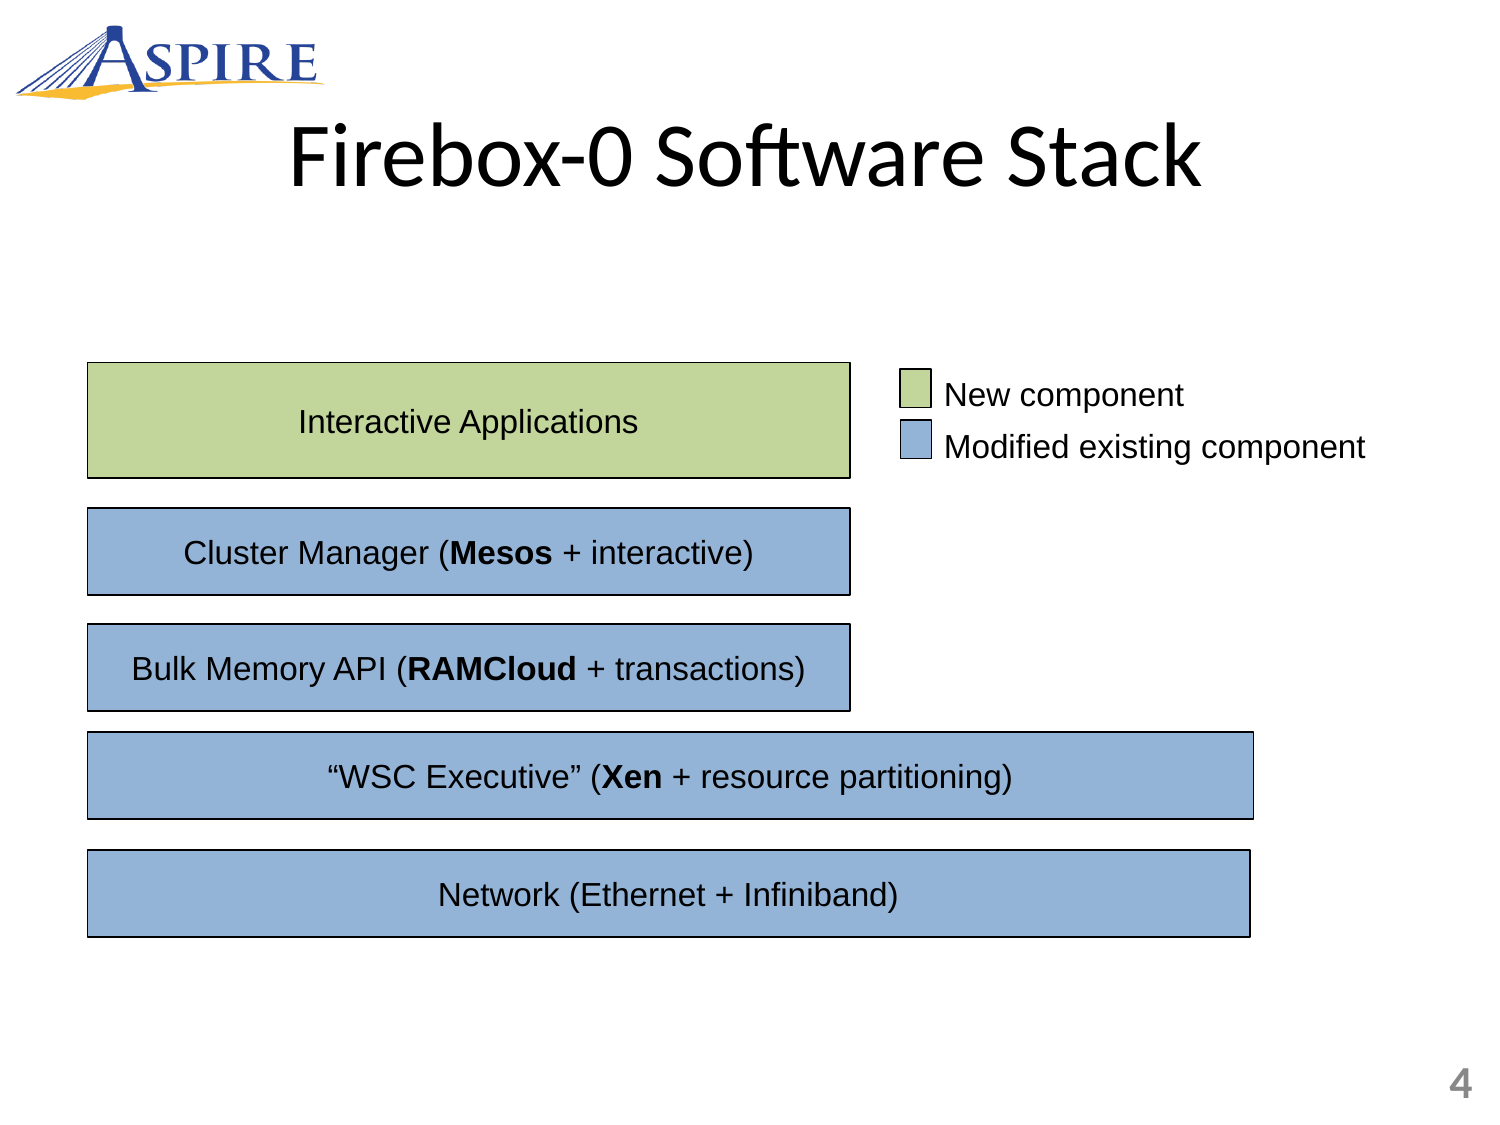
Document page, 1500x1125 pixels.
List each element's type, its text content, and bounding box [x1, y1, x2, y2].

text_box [87, 338, 1428, 820]
text_box Firebox-0 Software Stack [29, 87, 1463, 213]
text_box Network (Ethernet + Infiniband) [87, 849, 1250, 938]
slide_number 4 [1137, 1050, 1488, 1110]
picture [1, 12, 338, 113]
